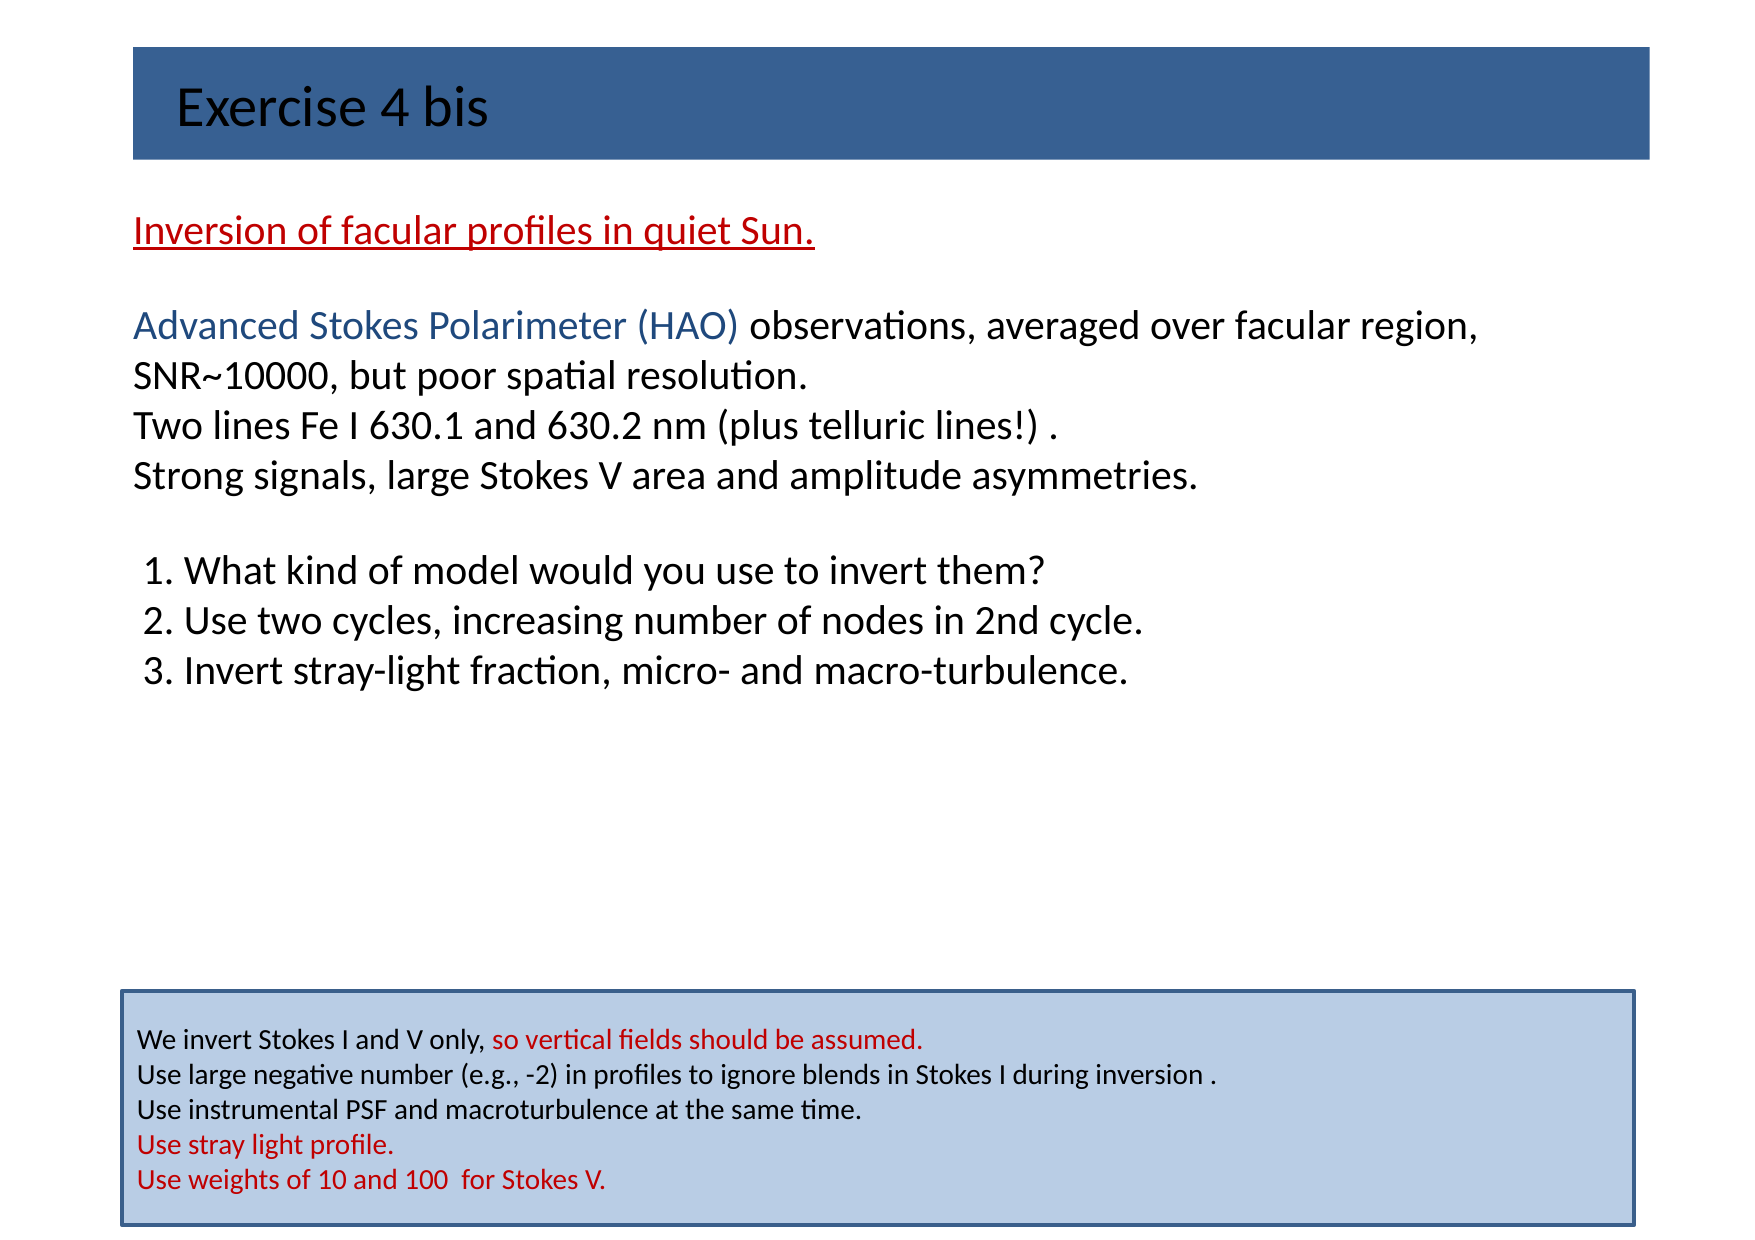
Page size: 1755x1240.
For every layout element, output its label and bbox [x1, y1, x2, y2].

text_box [133, 47, 1650, 160]
text_box [133, 202, 1650, 799]
text_box [120, 989, 1636, 1227]
